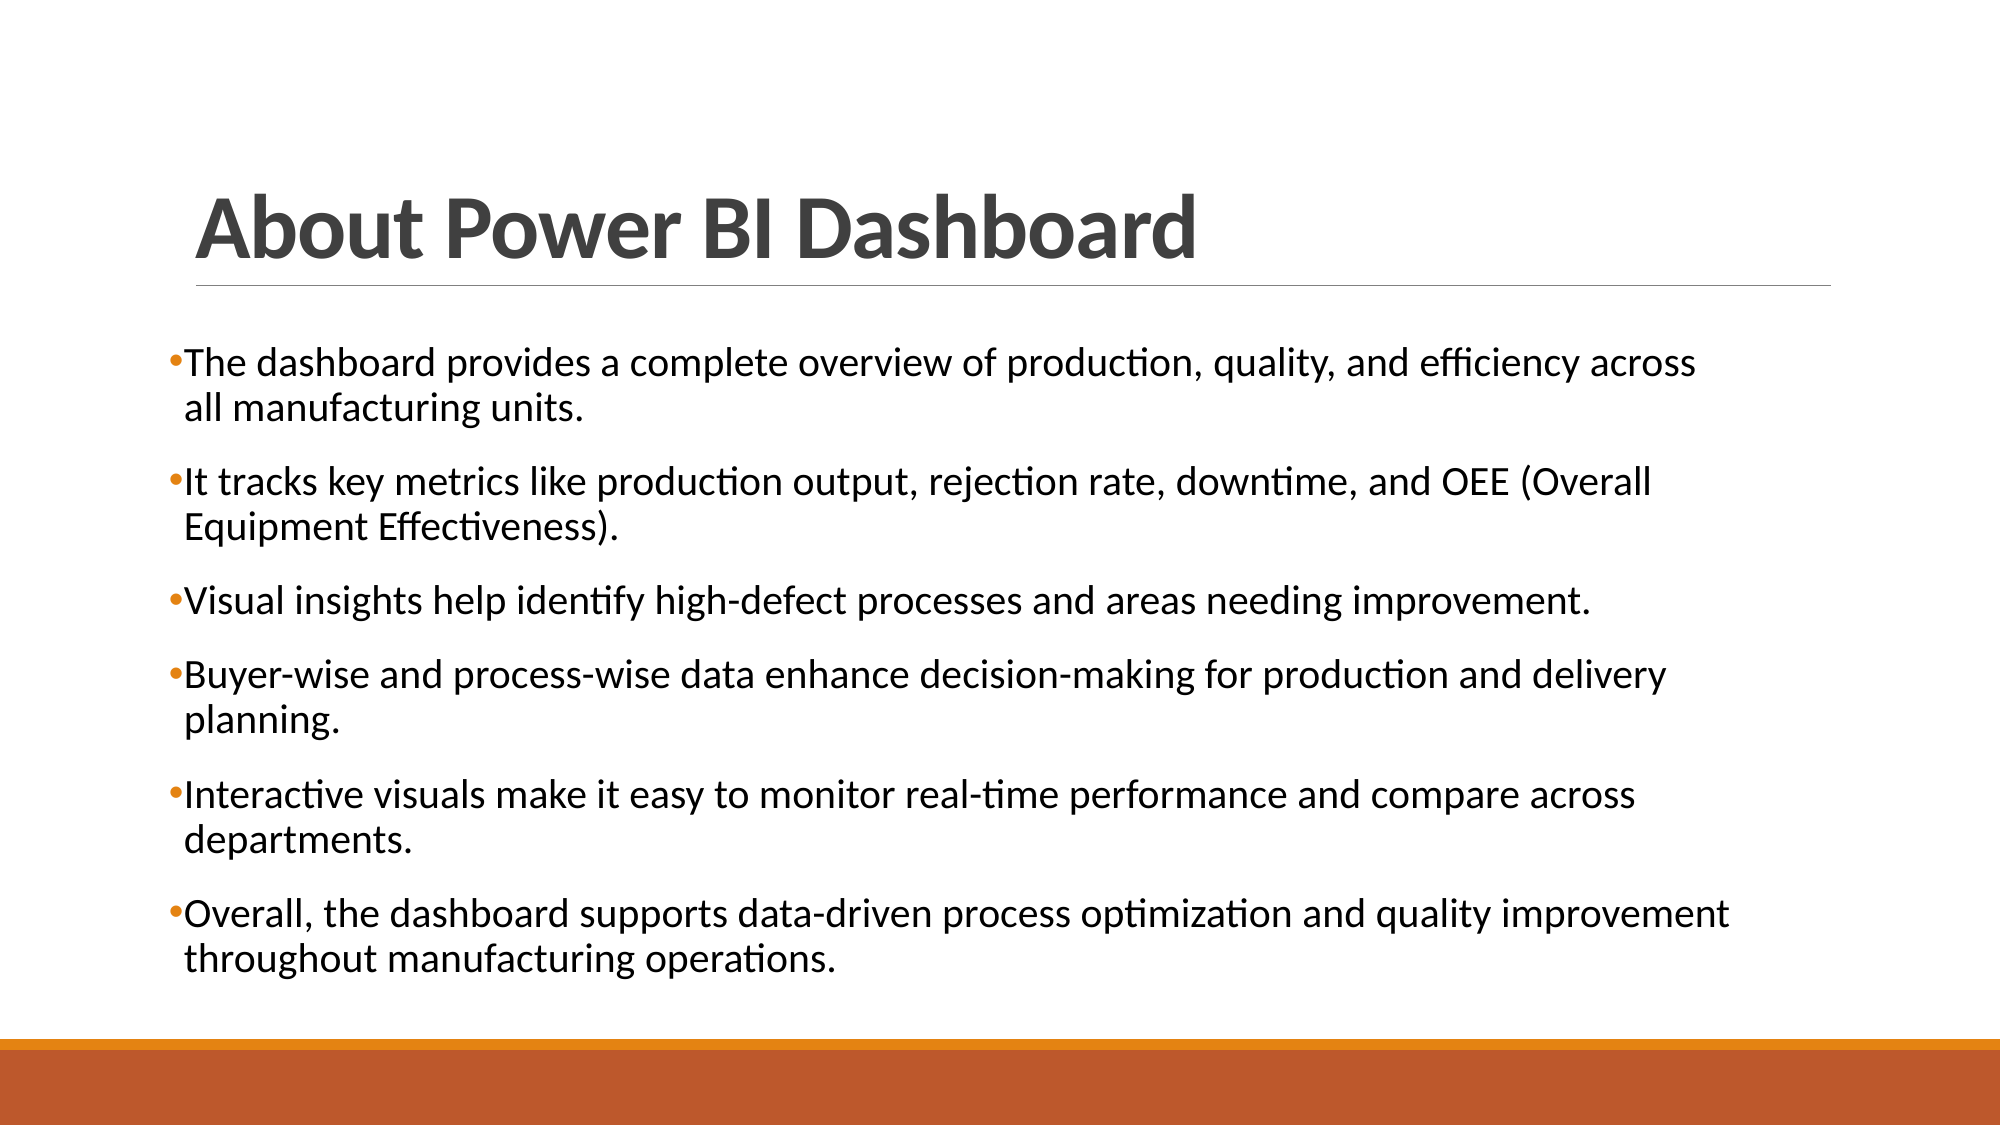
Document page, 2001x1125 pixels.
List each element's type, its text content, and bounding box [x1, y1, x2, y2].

title About Power BI Dashboard [180, 47, 1830, 285]
list The dashboard provides a complete overview of production, quality, and efficiency across all manufacturing units. It tracks key metrics like production output, rejection rate, downtime, and OEE (Overall Equipment Effectiveness). Visual insights help identify high-defect processes and areas needing improvement. Buyer-wise and process-wise data enhance decision-making for production and delivery planning. Interactive visuals make it easy to monitor real-time performance and compare across departments. Overall, the dashboard supports data-driven process optimization and quality improvement throughout manufacturing operations. [153, 332, 1759, 989]
